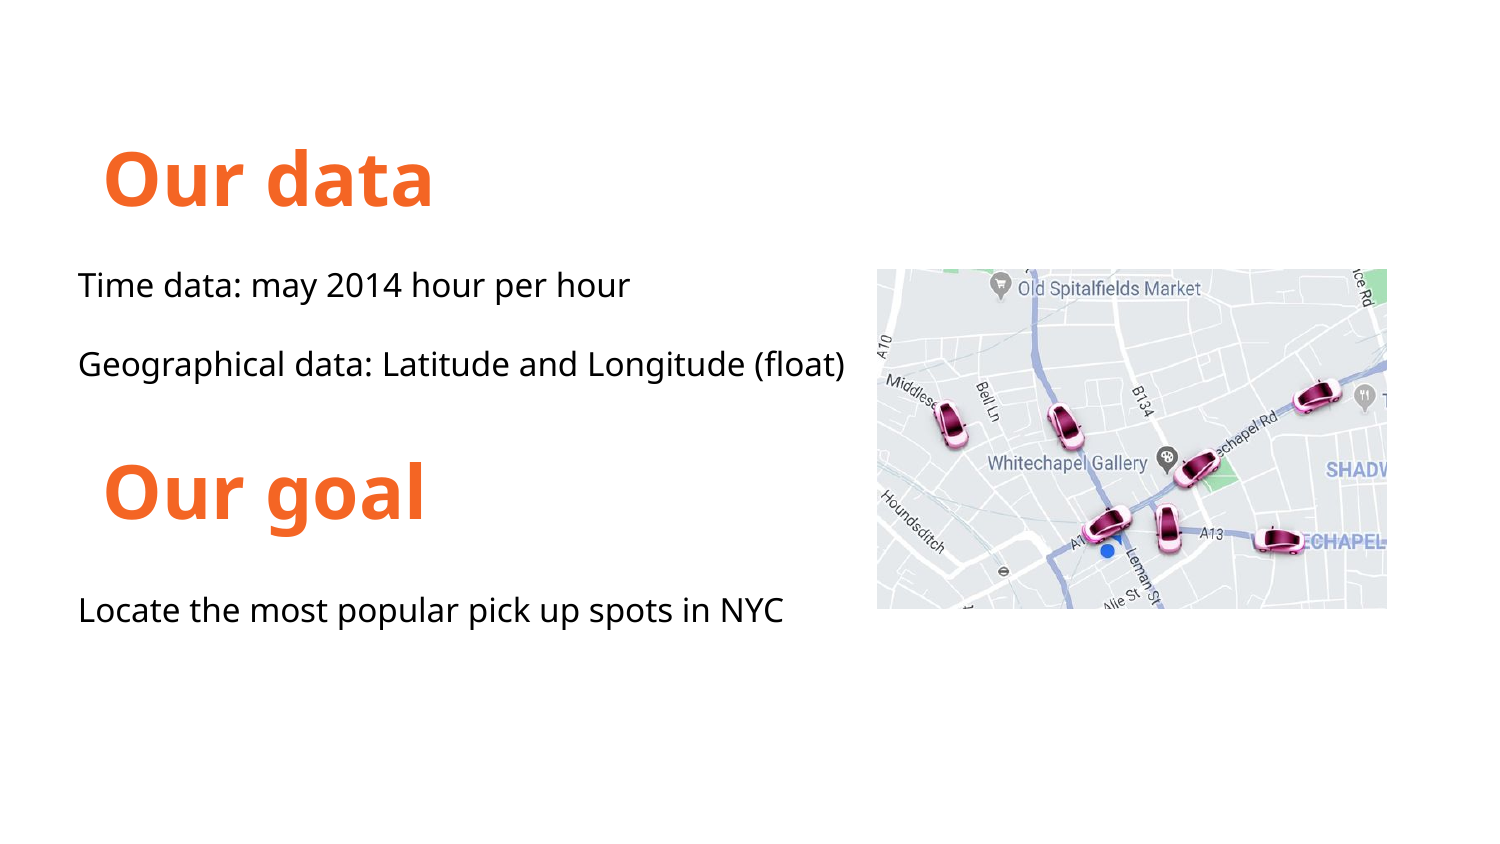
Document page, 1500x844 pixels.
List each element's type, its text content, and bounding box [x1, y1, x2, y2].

title Locate the most popular pick up spots in NYC [62, 567, 916, 799]
picture [876, 269, 1387, 609]
title Our data [87, 116, 941, 243]
title Our goal [87, 429, 871, 556]
title Time data: may 2014 hour per hour Geographical data: Latitude and Longitude (float) [62, 242, 916, 474]
